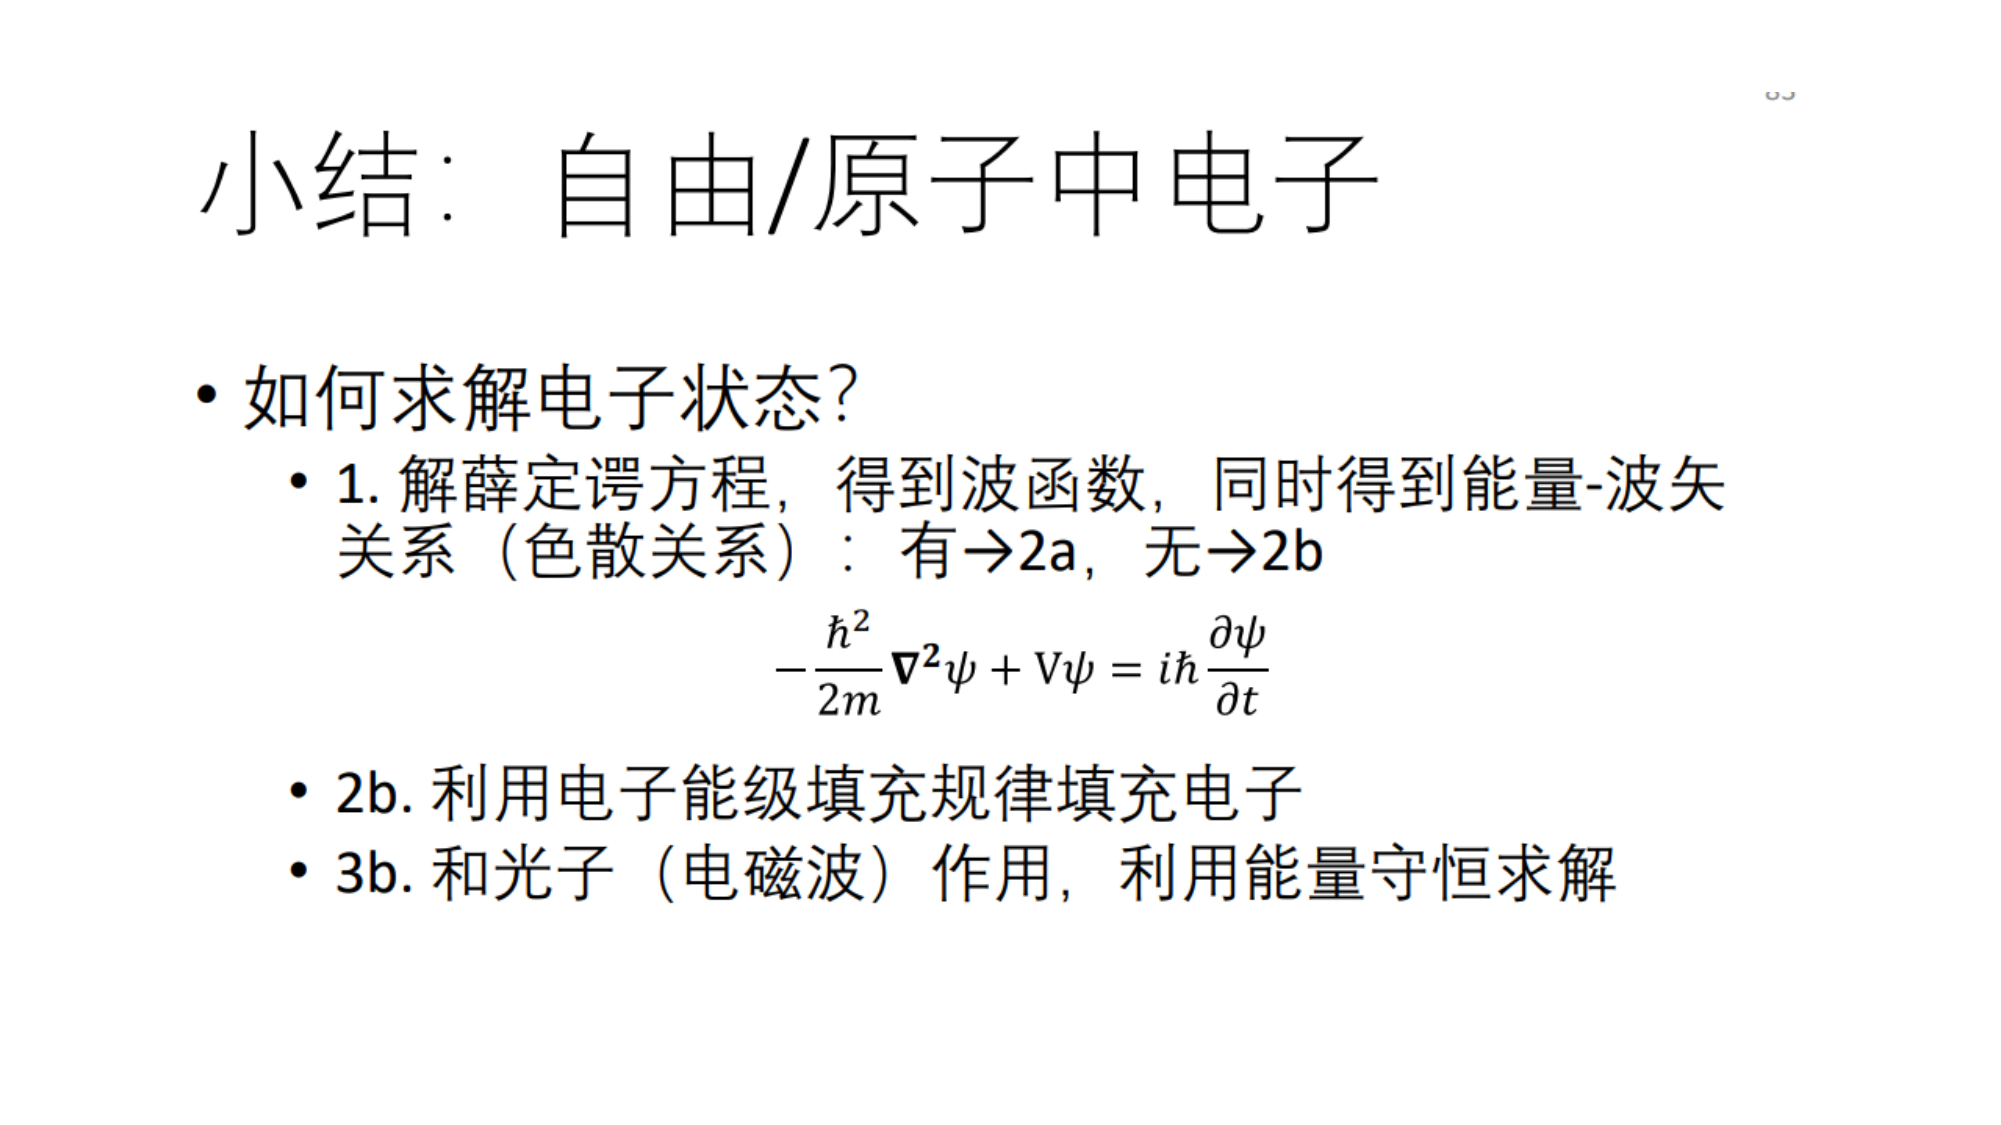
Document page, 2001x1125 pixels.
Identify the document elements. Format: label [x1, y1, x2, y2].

picture [171, 92, 1829, 1033]
